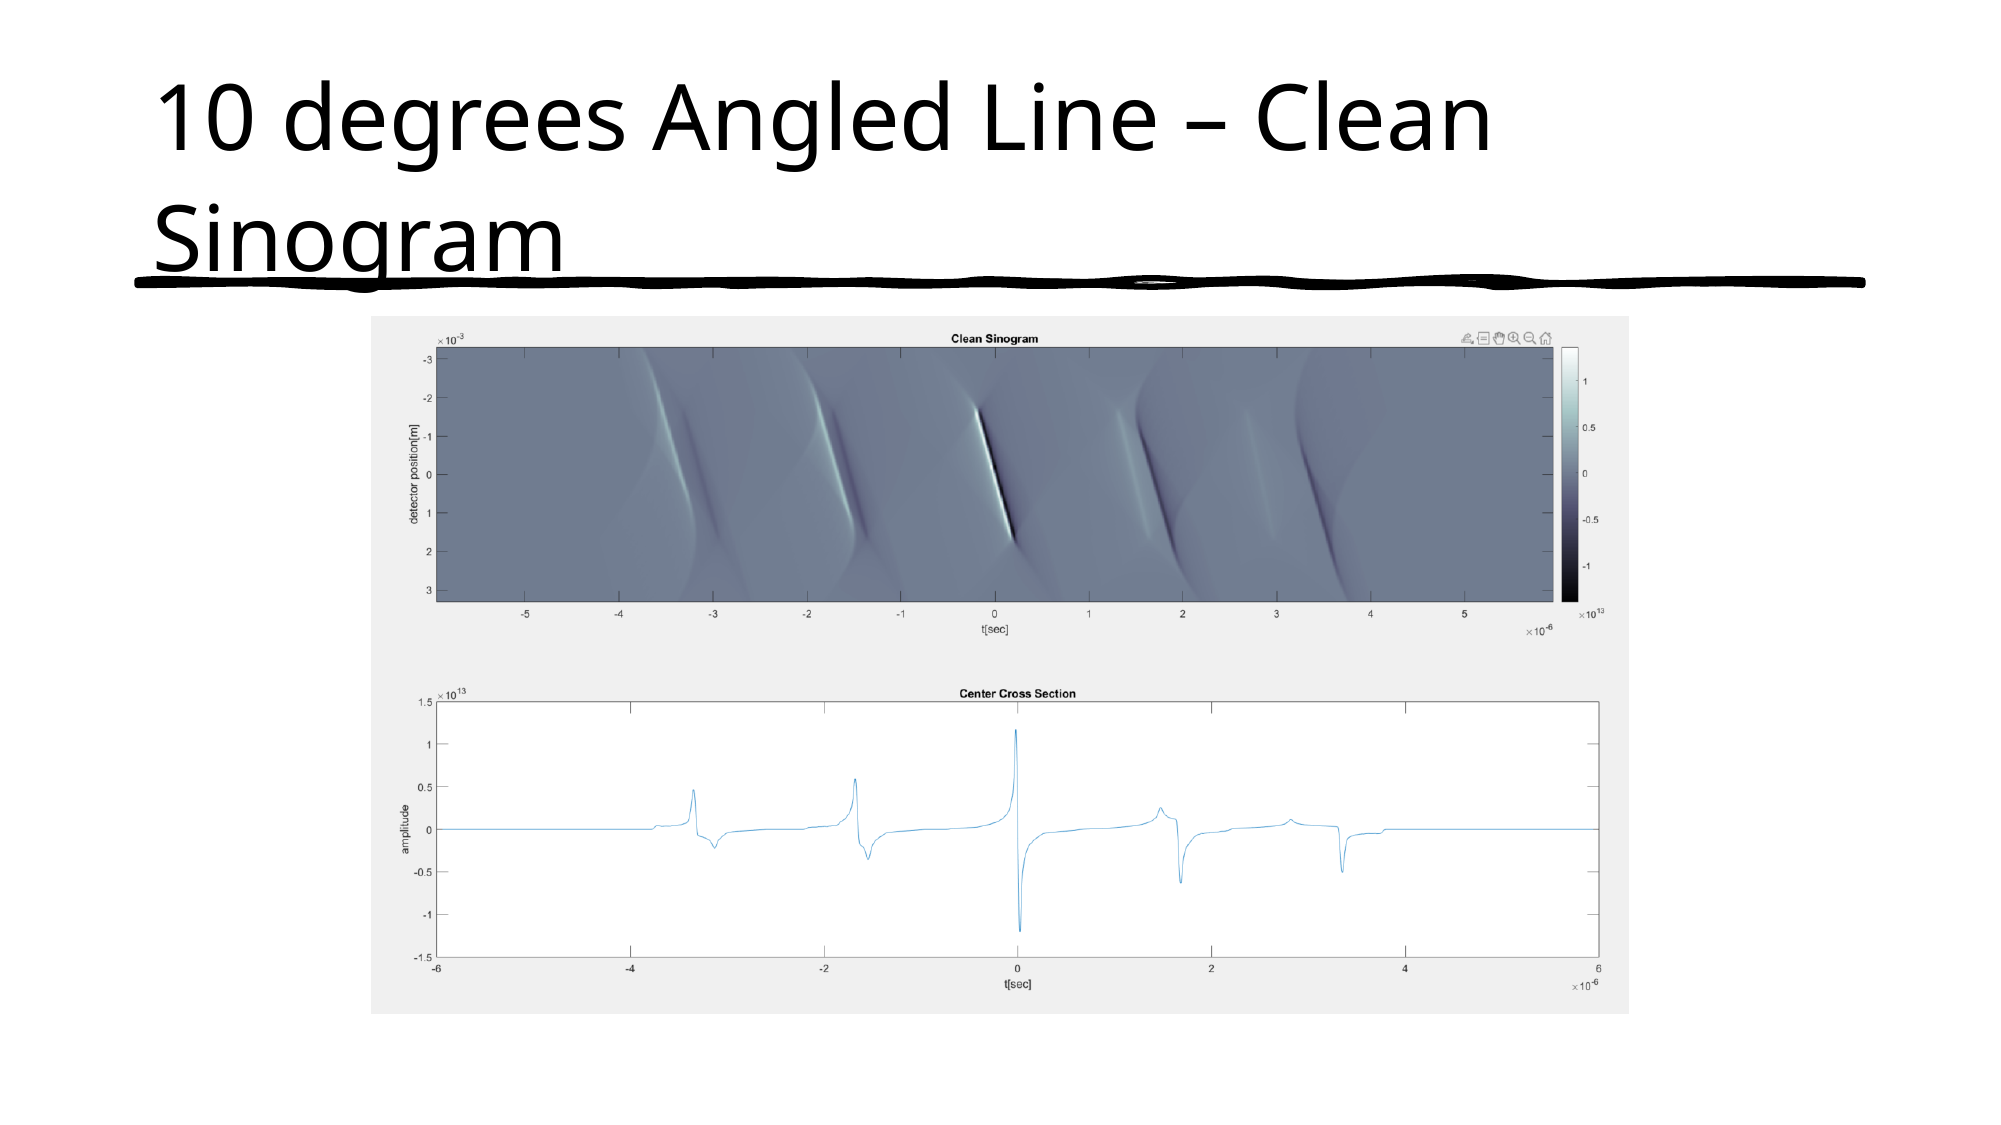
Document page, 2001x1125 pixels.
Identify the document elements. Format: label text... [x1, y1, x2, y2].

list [371, 316, 1629, 1015]
title 10 degrees Angled Line – Clean Sinogram [137, 59, 1863, 278]
